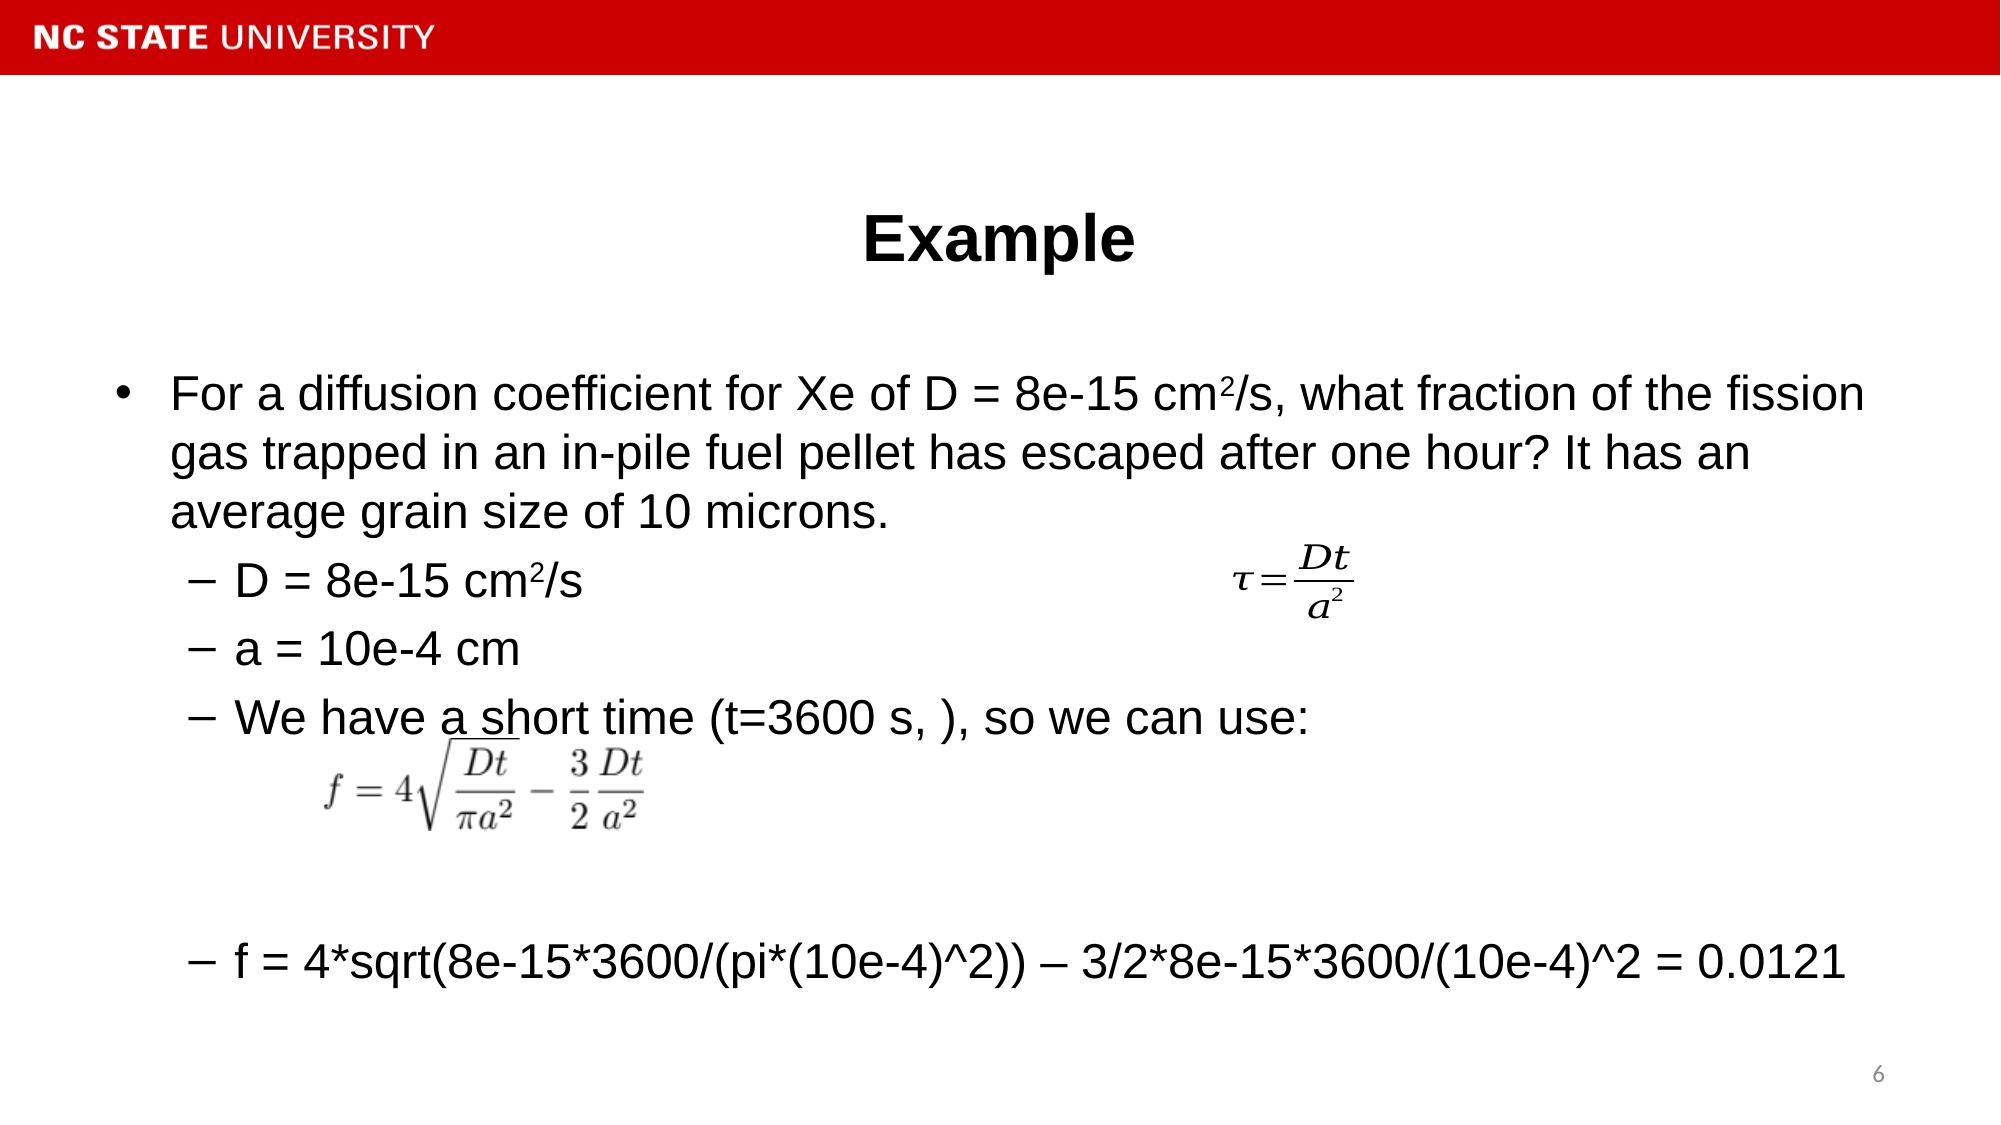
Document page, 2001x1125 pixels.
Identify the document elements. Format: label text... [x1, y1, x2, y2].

slide_number 6 [1433, 1042, 1900, 1103]
title Example [99, 147, 1900, 323]
picture [0, 0, 2000, 75]
picture [323, 738, 645, 831]
